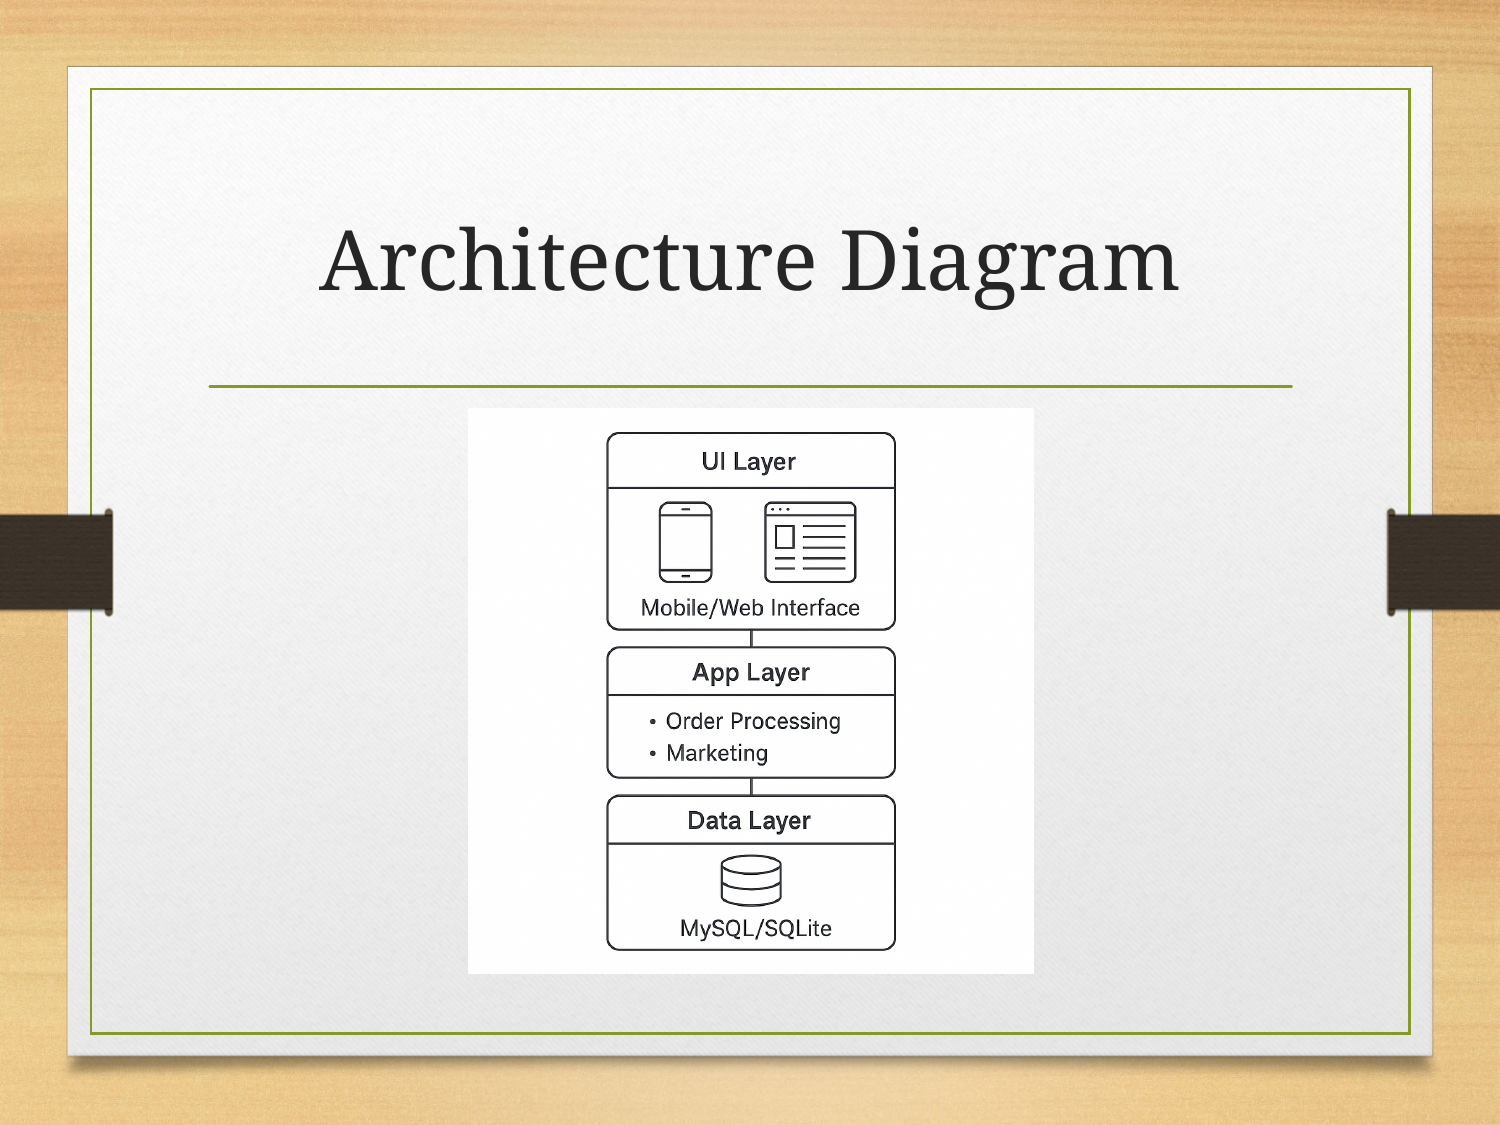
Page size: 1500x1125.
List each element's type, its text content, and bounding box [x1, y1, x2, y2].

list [467, 408, 1034, 974]
title Architecture Diagram [193, 150, 1309, 365]
picture [0, 0, 1500, 1125]
